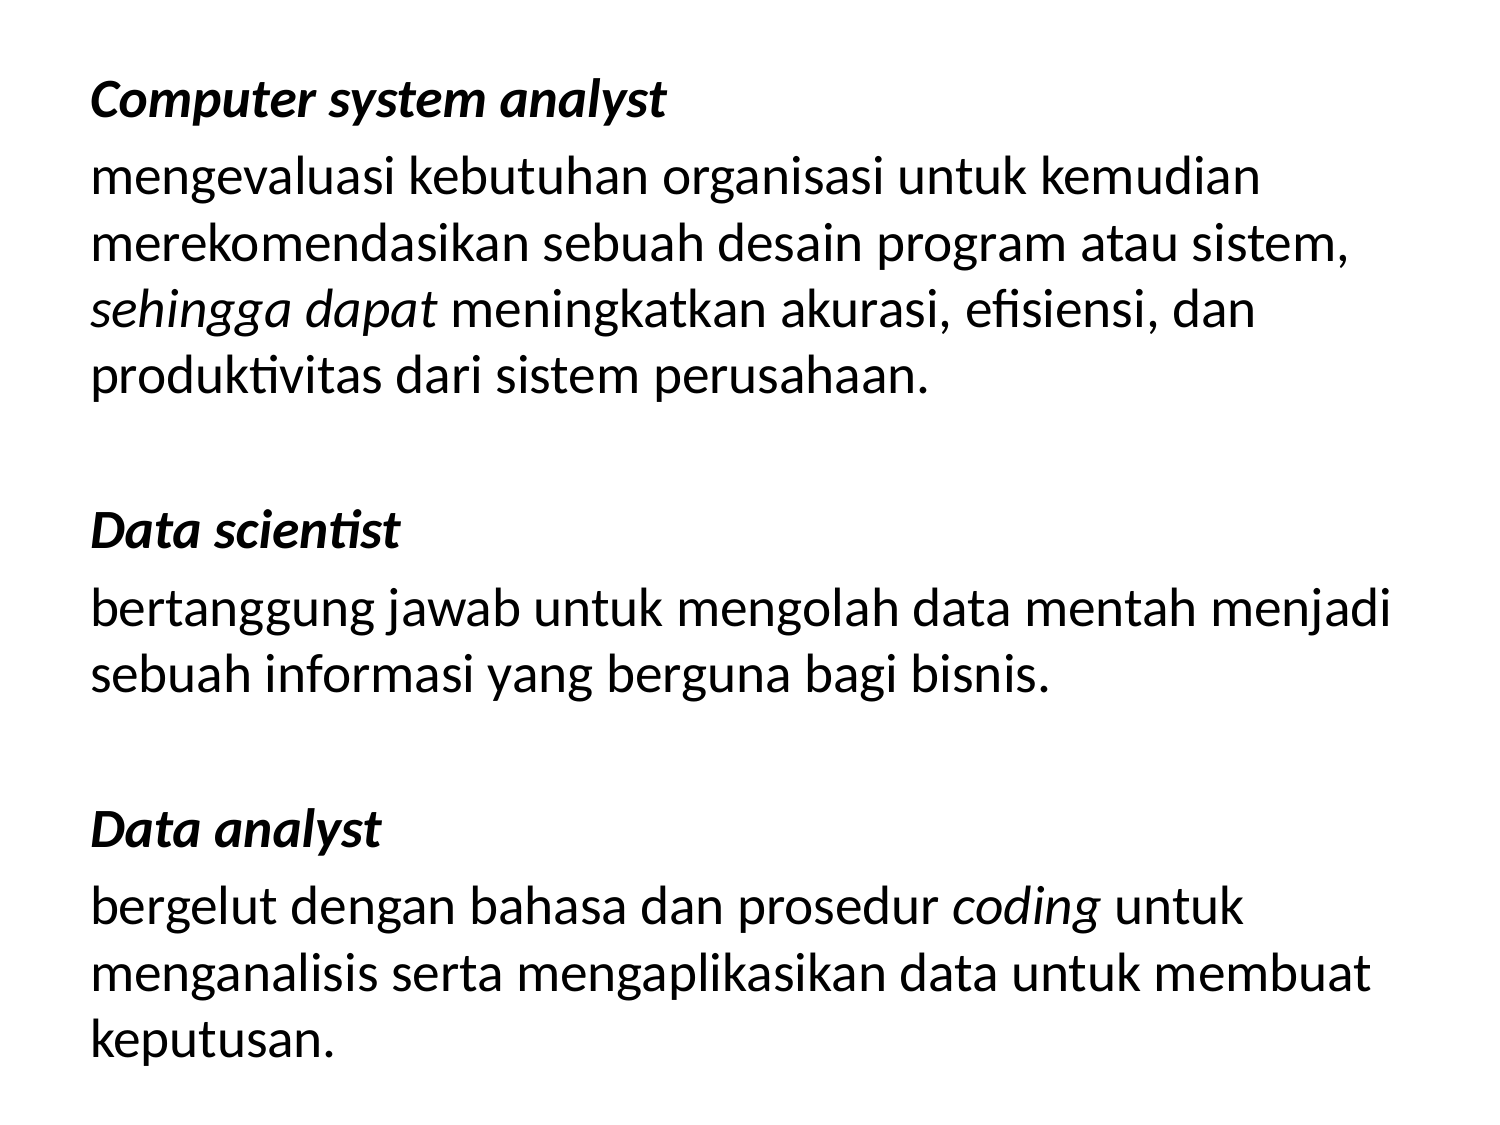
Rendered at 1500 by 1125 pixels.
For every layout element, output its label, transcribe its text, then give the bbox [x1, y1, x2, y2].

list Computer system analyst mengevaluasi kebutuhan organisasi untuk kemudian merekomendasikan sebuah desain program atau sistem, sehingga dapat meningkatkan akurasi, efisiensi, dan produktivitas dari sistem perusahaan. Data scientist bertanggung jawab untuk mengolah data mentah menjadi sebuah informasi yang berguna bagi bisnis. Data analyst bergelut dengan bahasa dan prosedur coding untuk menganalisis serta mengaplikasikan data untuk membuat keputusan. [75, 54, 1425, 1094]
